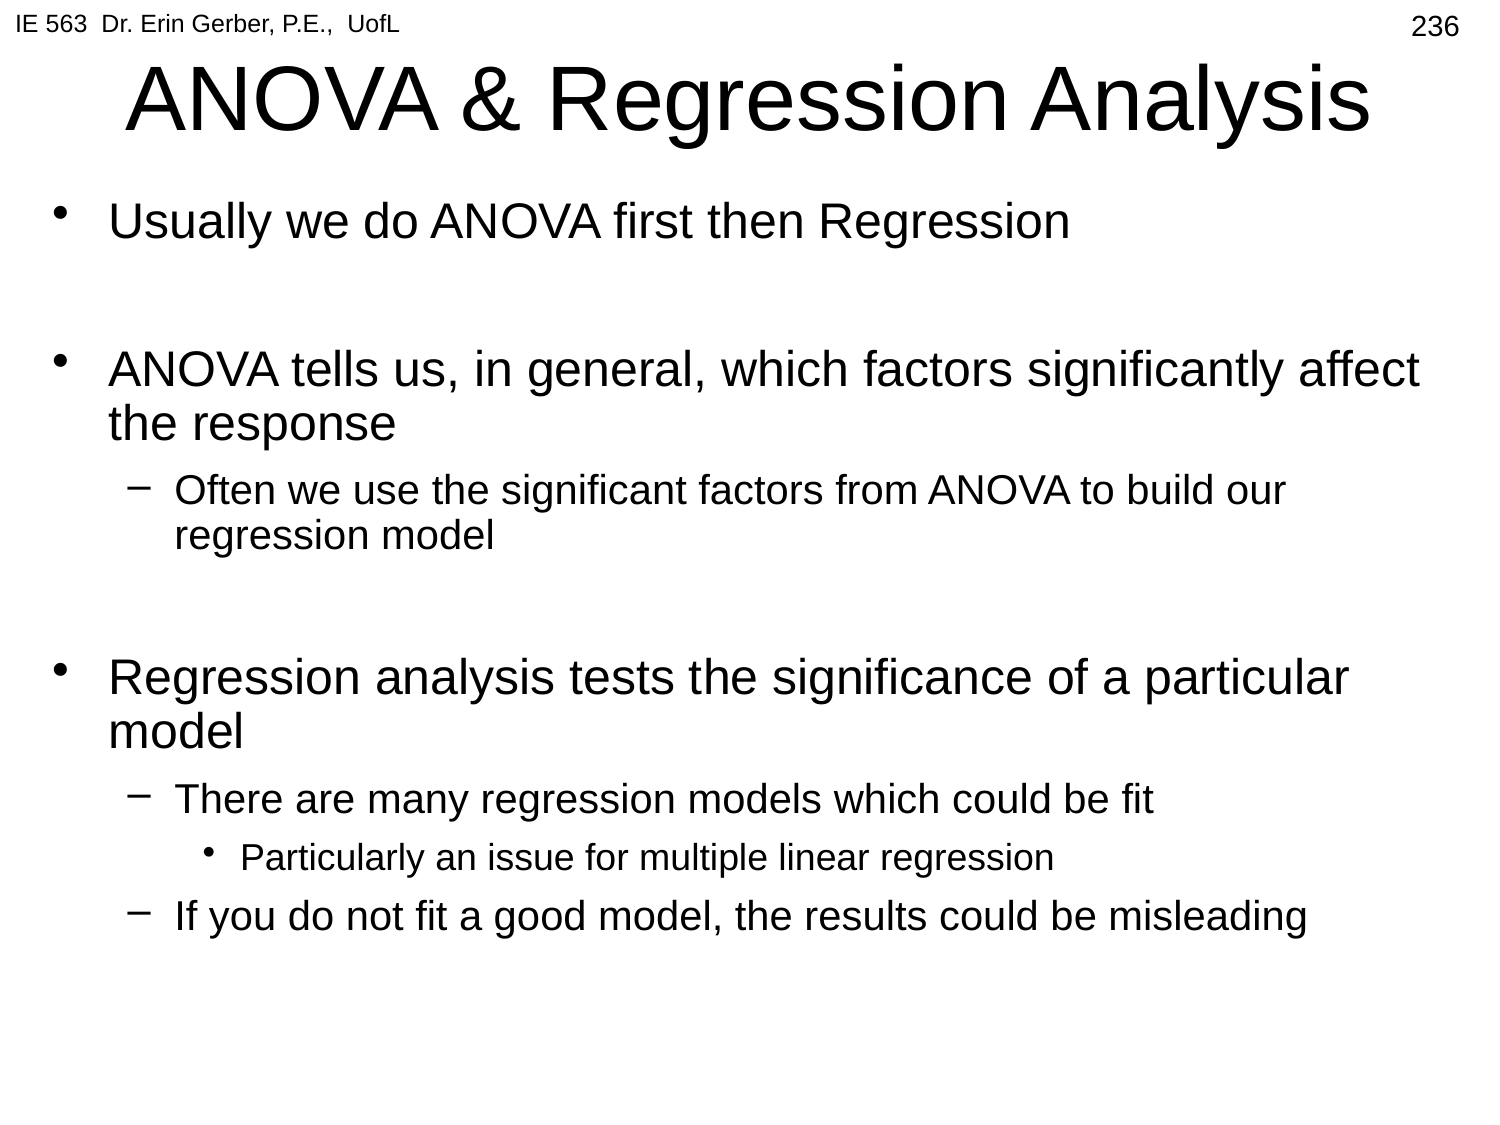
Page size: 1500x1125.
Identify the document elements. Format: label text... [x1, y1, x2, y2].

slide_number 236 [1426, 0, 1476, 79]
title ANOVA & Regression Analysis [74, 0, 1426, 187]
list Usually we do ANOVA first then Regression ANOVA tells us, in general, which factors significantly affect the response Often we use the significant factors from ANOVA to build our regression model Regression analysis tests the significance of a particular model There are many regression models which could be fit Particularly an issue for multiple linear regression If you do not fit a good model, the results could be misleading [37, 187, 1463, 1101]
footer IE 563 Dr. Erin Gerber, P.E., UofL [0, 0, 74, 79]
